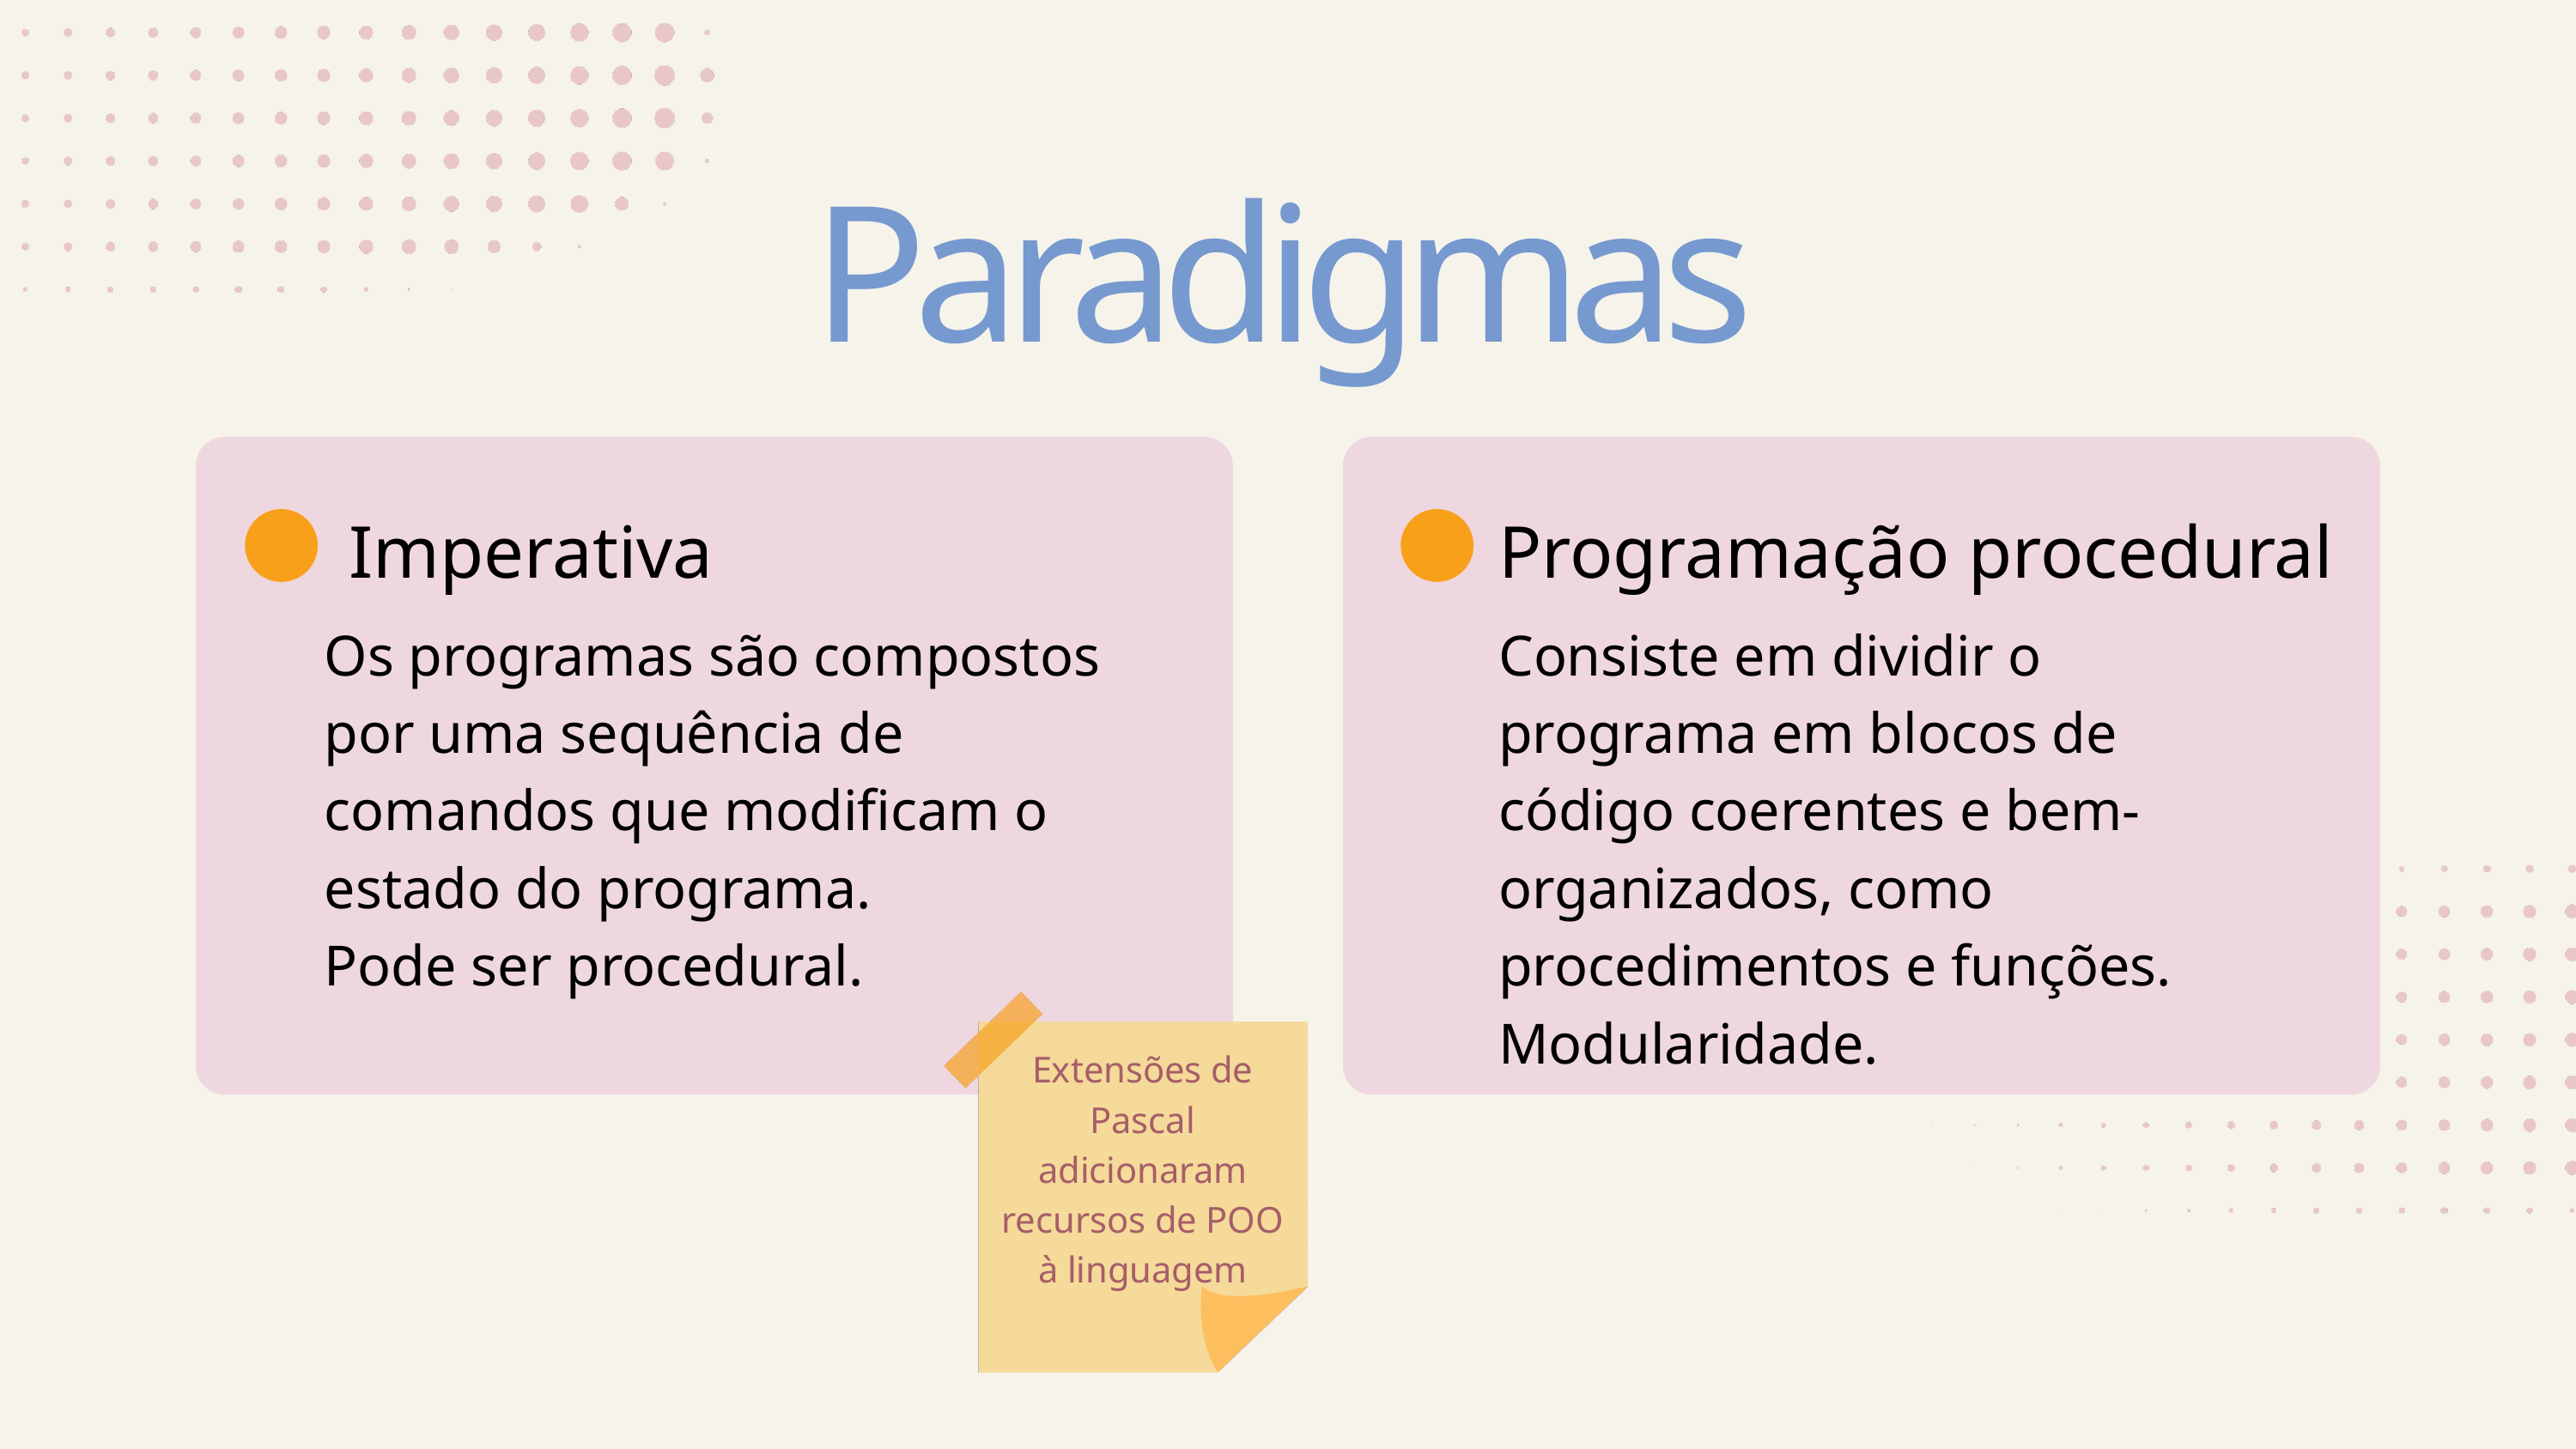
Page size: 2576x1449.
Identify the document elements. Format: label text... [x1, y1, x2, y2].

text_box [1400, 508, 1474, 583]
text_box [1342, 436, 2381, 1095]
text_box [245, 508, 319, 583]
text_box [0, 0, 714, 293]
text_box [195, 436, 1234, 1095]
text_box Extensões de Pascal adicionaram recursos de POO à linguagem [999, 1040, 1287, 1290]
text_box Paradigmas [281, 242, 2285, 380]
text_box [1889, 864, 2576, 1215]
text_box [944, 991, 1309, 1373]
